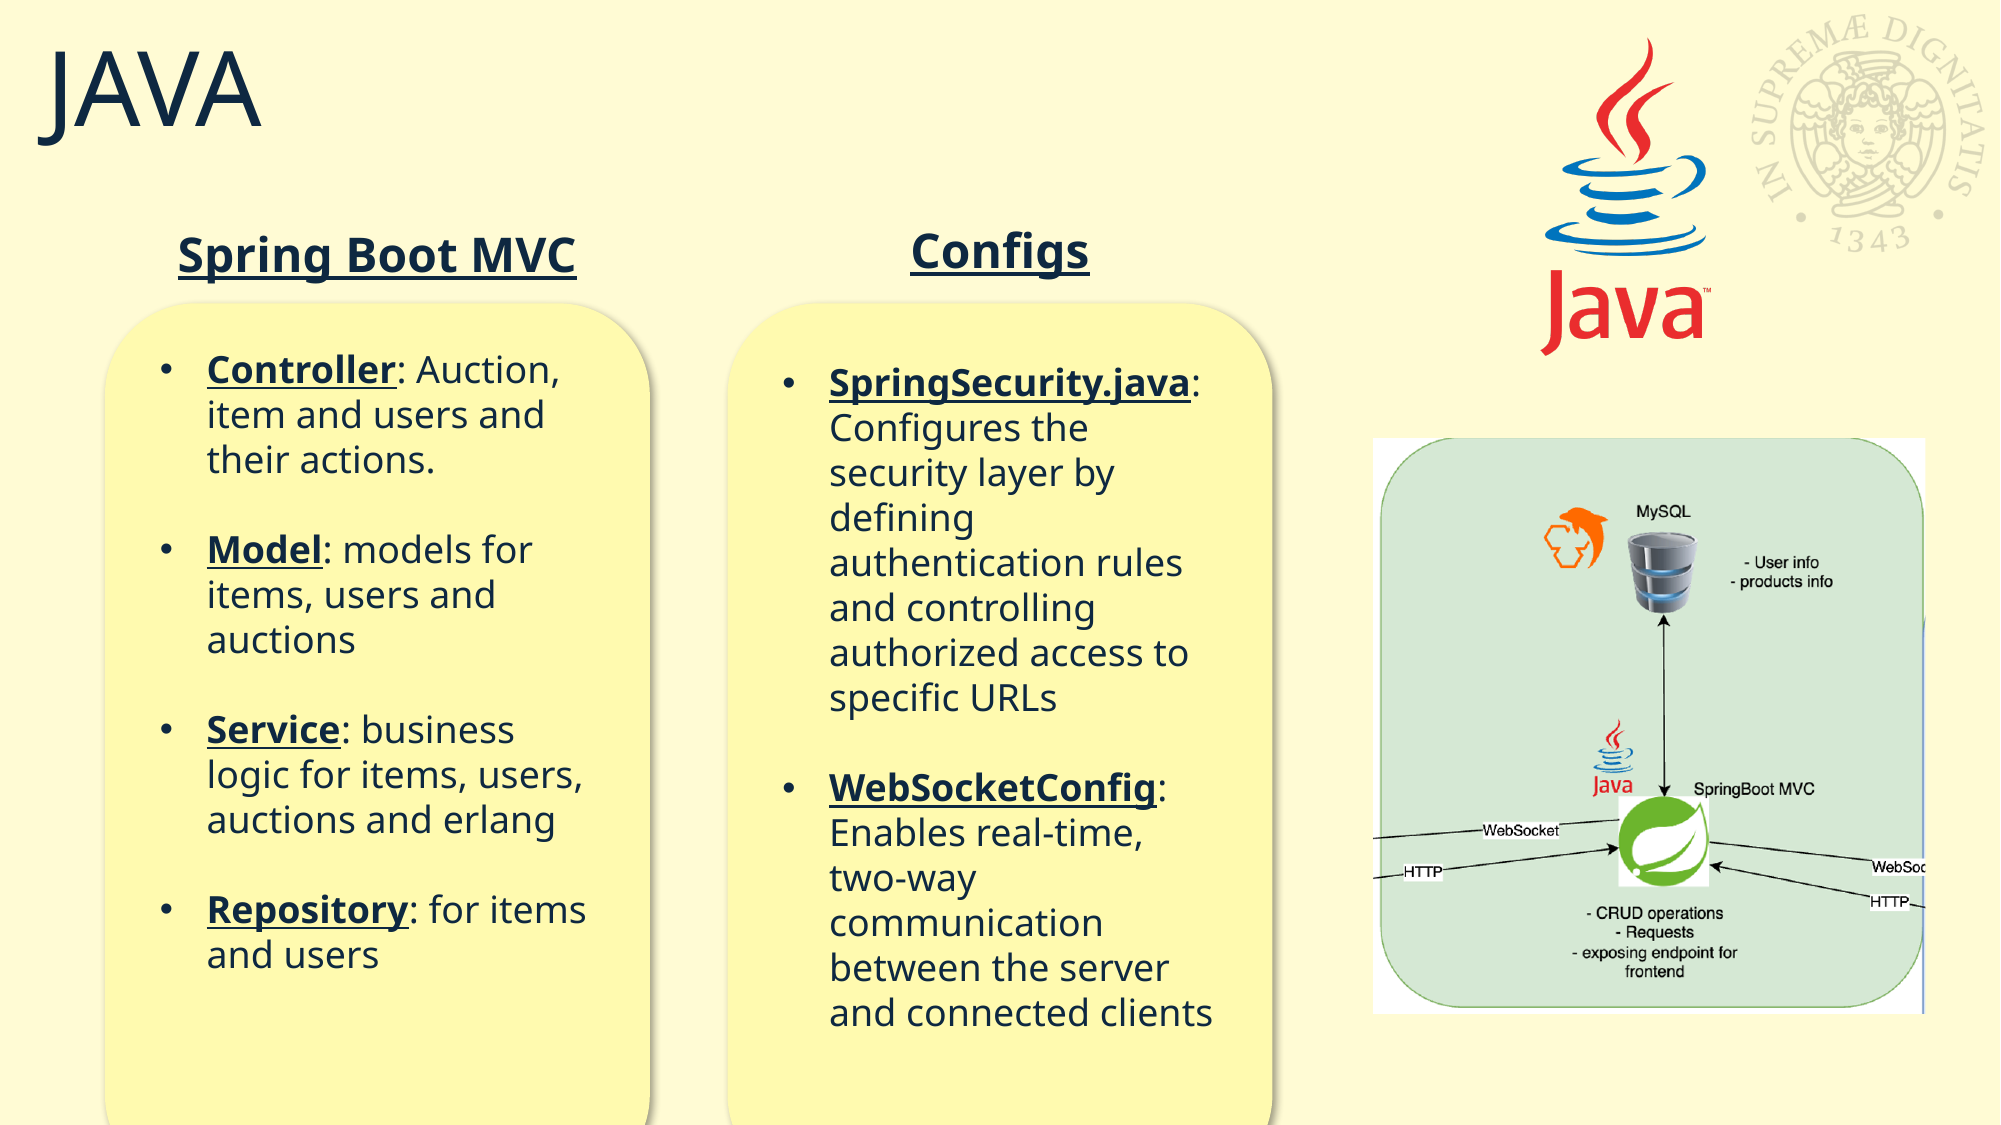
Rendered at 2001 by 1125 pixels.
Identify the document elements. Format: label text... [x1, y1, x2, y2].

picture [1372, 437, 1926, 1015]
text_box SpringSecurity.java: Configures the security layer by defining authentication rules and controlling authorized access to specific URLs WebSocketConfig: Enables real-time, two-way communication between the server and connected clients [767, 352, 1233, 1042]
text_box Configs [863, 213, 1137, 286]
text_box Spring Boot MVC [134, 217, 621, 290]
text_box Controller: Auction, item and users and their actions. Model: models for items, users and auctions Service: business logic for items, users, auctions and erlang Repository: for items and users [144, 338, 610, 984]
text_box [725, 301, 1274, 1125]
picture [1735, 14, 1995, 258]
text_box [103, 301, 652, 1125]
picture [1539, 37, 1712, 356]
text_box JAVA [31, 14, 1735, 155]
text_box [975, 537, 1025, 588]
